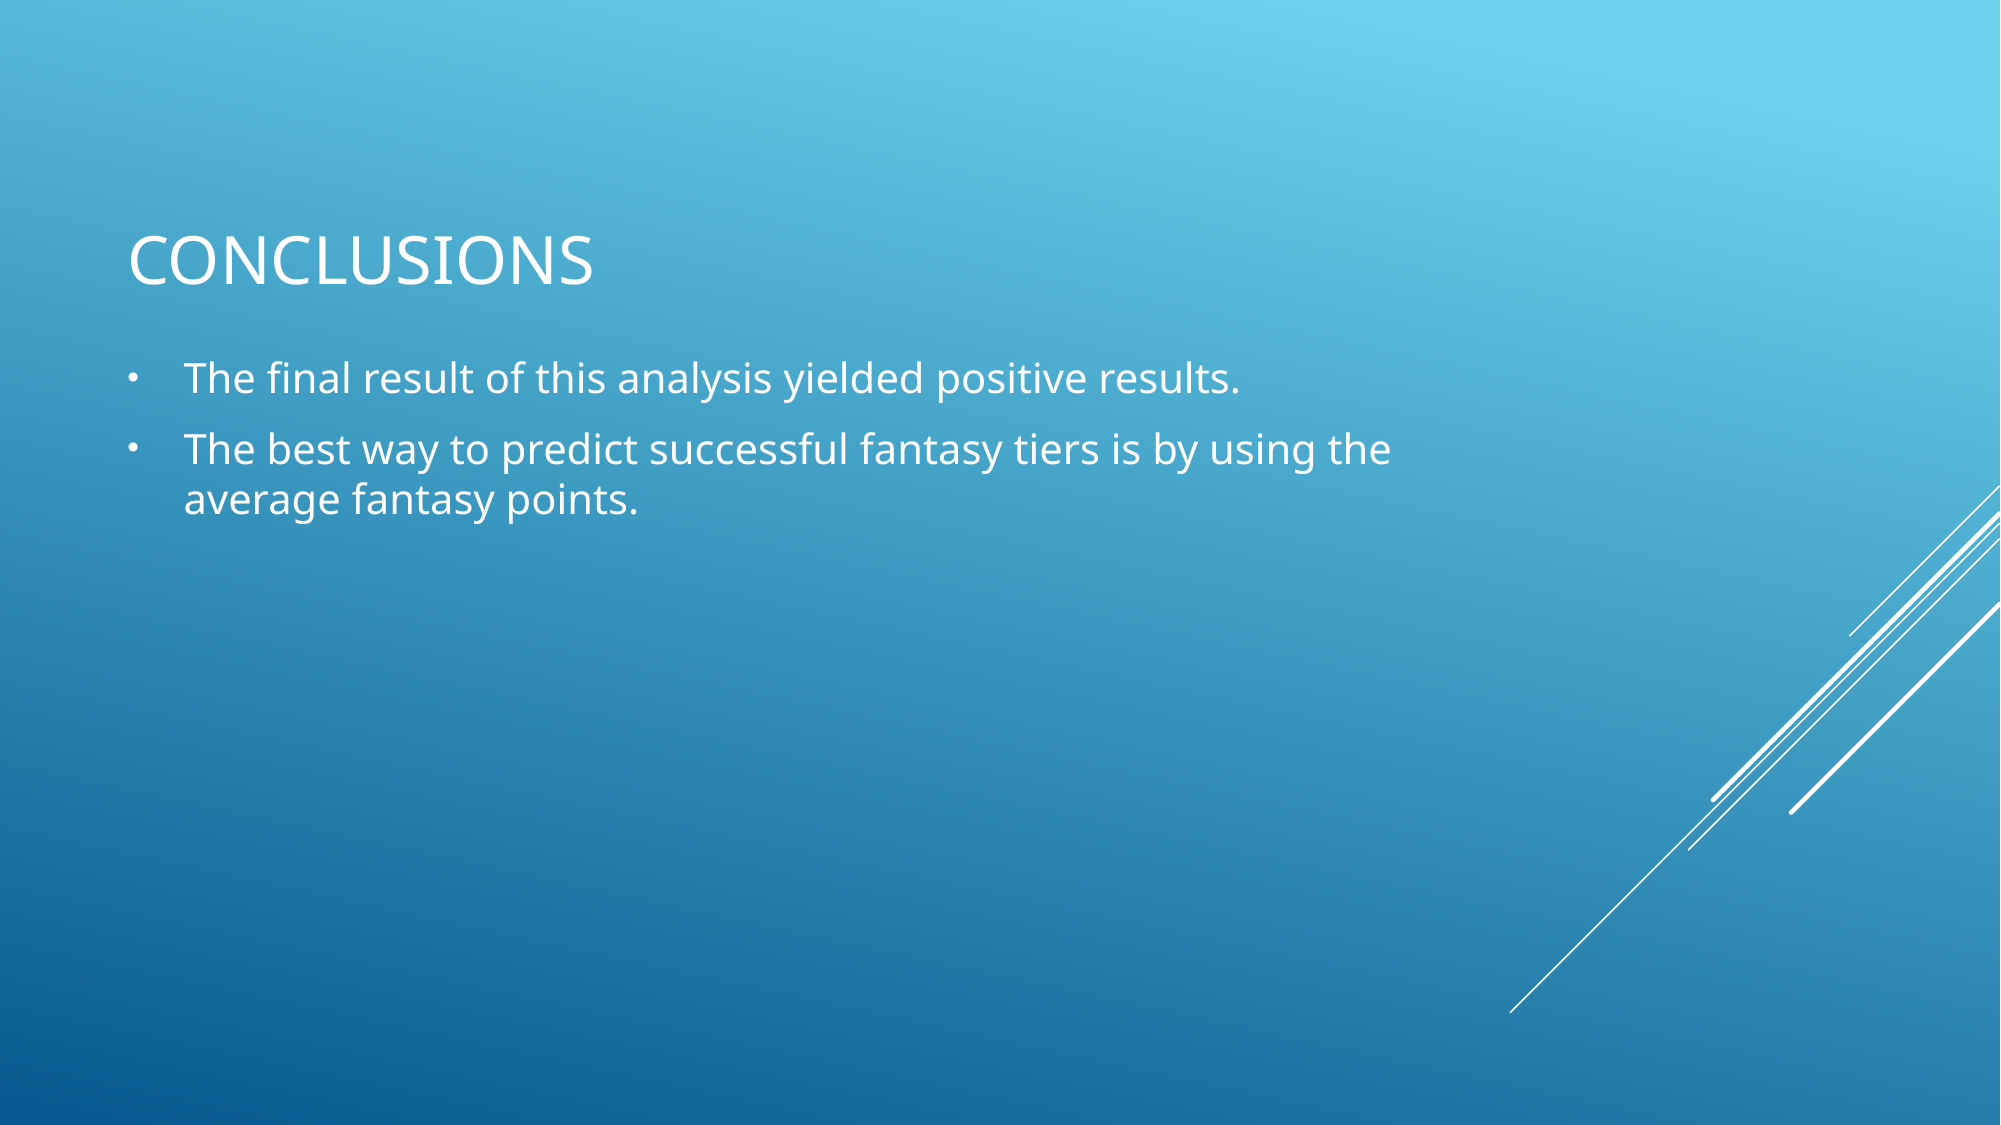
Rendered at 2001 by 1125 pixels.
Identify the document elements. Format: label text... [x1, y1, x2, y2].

title Conclusions [112, 112, 1763, 563]
list The final result of this analysis yielded positive results. The best way to predict successful fantasy tiers is by using the average fantasy points. [112, 344, 1513, 984]
